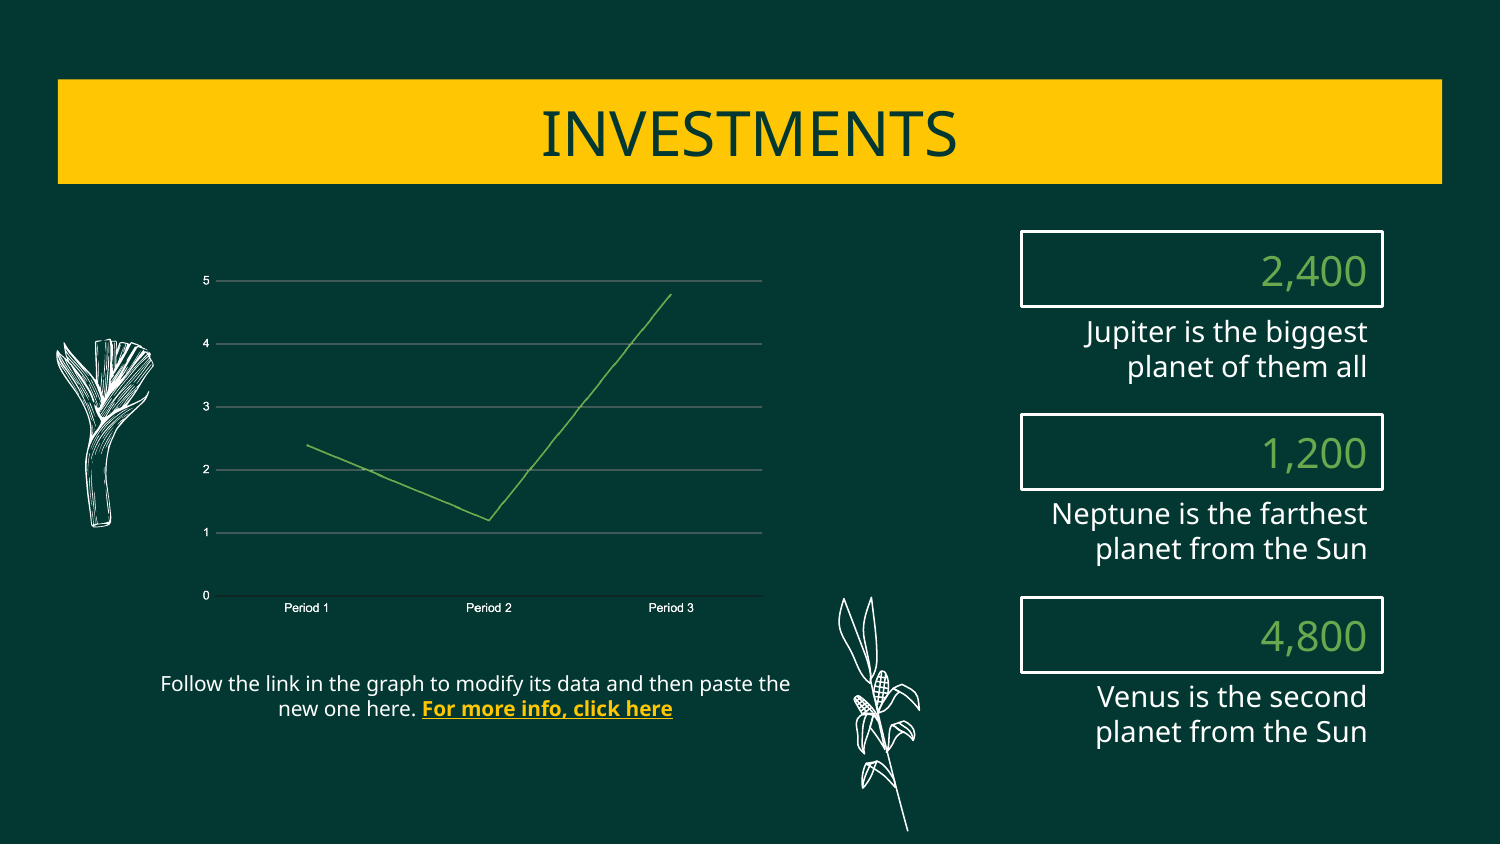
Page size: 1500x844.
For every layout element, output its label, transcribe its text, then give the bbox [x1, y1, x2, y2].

text_box Venus is the second planet from the Sun [1010, 663, 1383, 764]
picture [170, 255, 781, 634]
text_box Jupiter is the biggest planet of them all [1010, 297, 1383, 399]
text_box Neptune is the farthest planet from the Sun [1010, 480, 1383, 581]
text_box 4,800 [1010, 599, 1383, 663]
text_box 2,400 [1010, 234, 1383, 297]
text_box Follow the link in the graph to modify its data and then paste the new one here. For more info, click here [142, 651, 809, 743]
title INVESTMENTS [116, 79, 1383, 174]
text_box 1,200 [1010, 417, 1383, 480]
